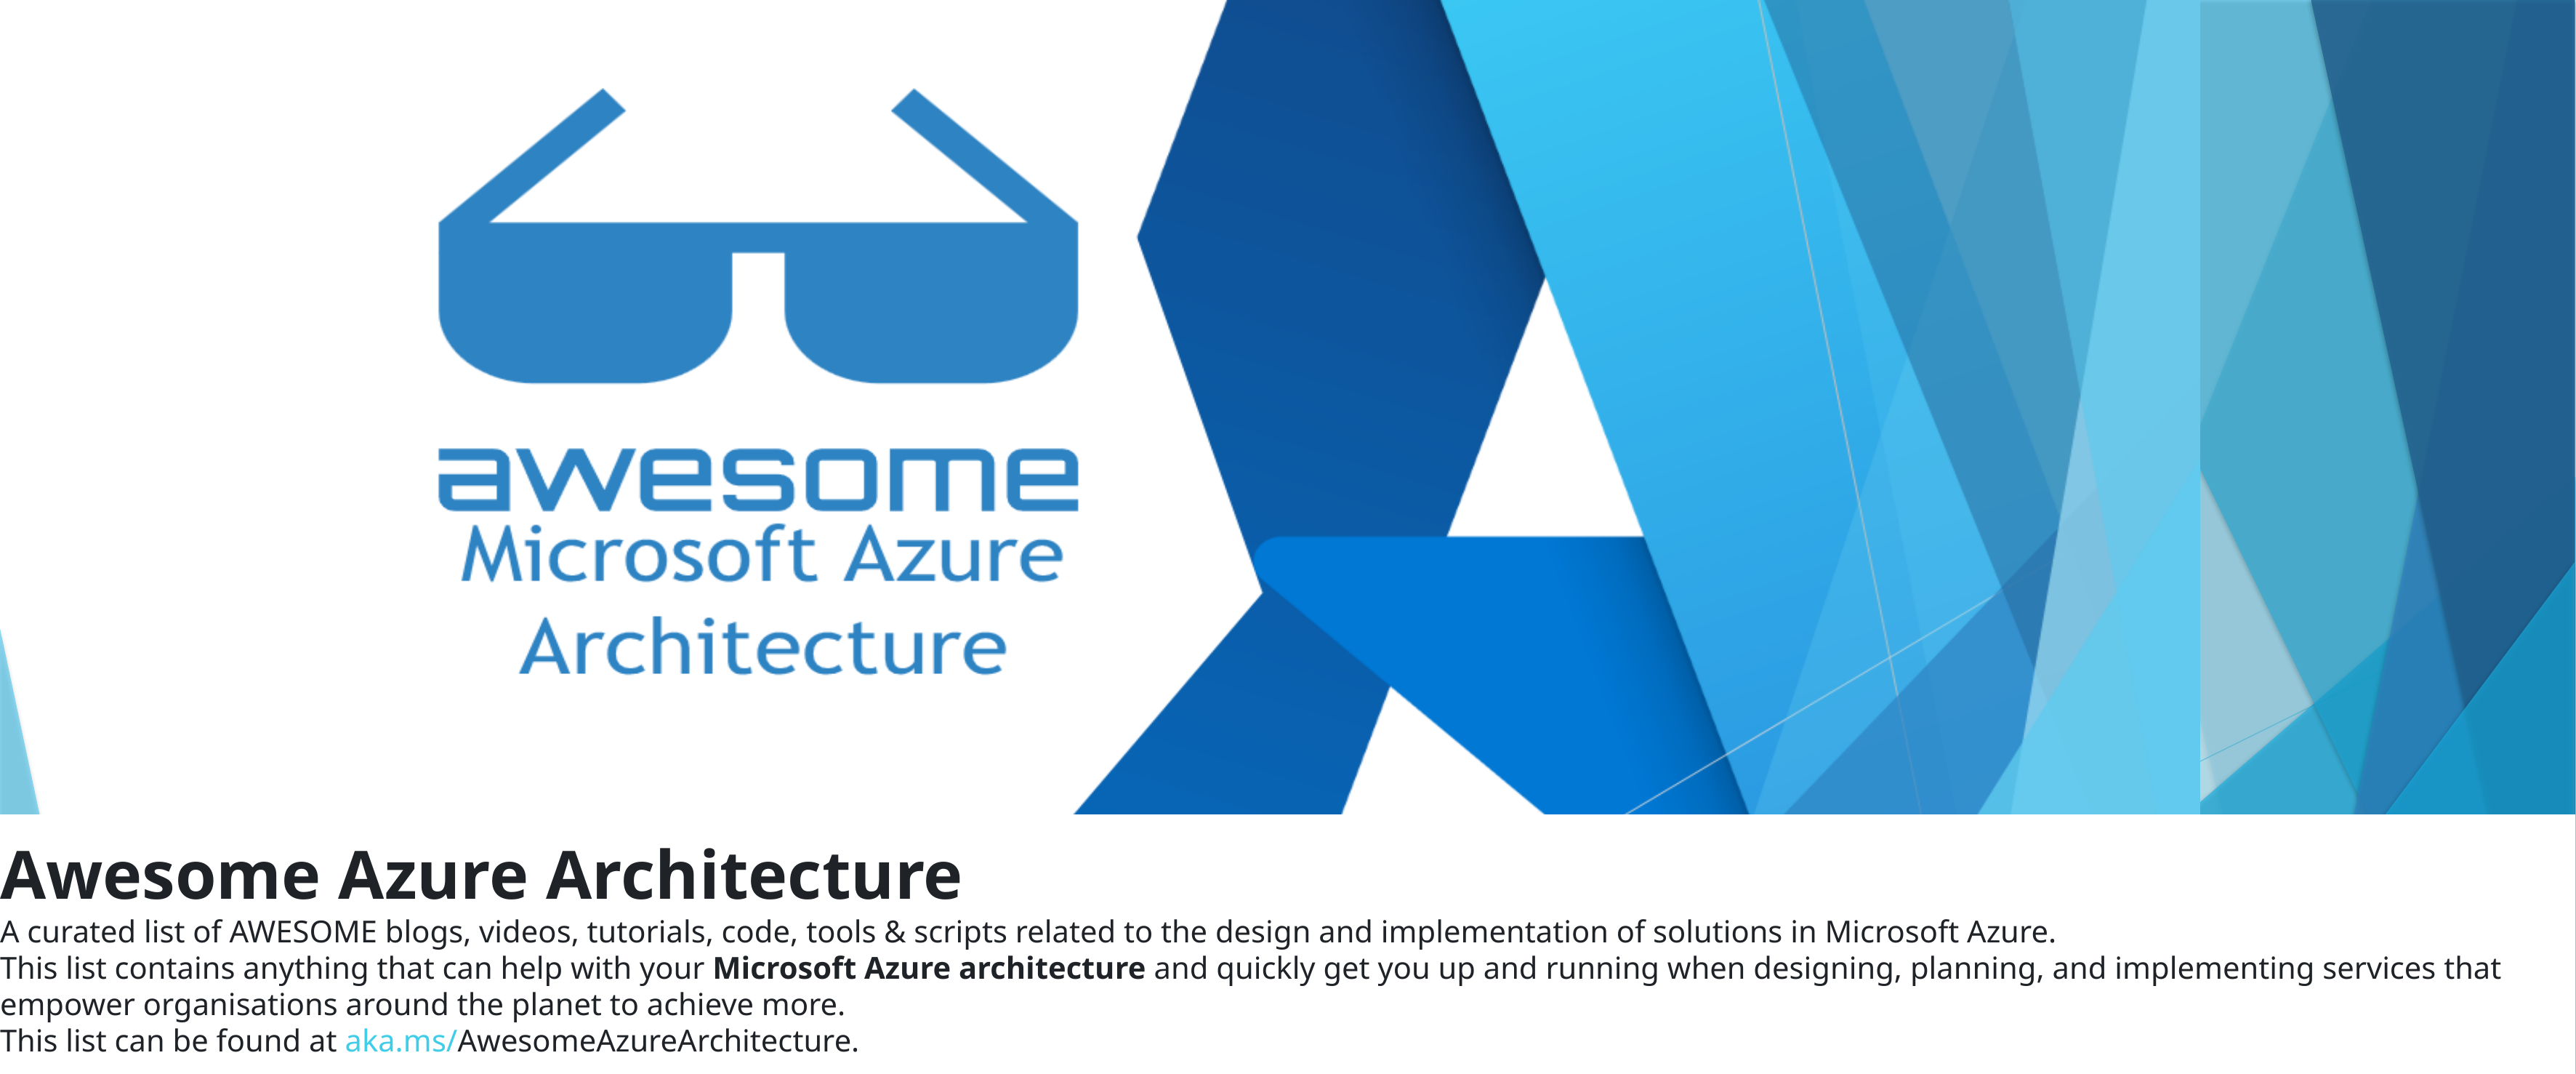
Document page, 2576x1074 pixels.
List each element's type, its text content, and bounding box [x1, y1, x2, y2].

text_box [653, 931, 690, 963]
picture [425, 0, 2200, 927]
text_box Awesome Azure Architecture A curated list of AWESOME blogs, videos, tutorials, code, tools & scripts related to the design and implementation of solutions in Microsoft Azure. This list contains anything that can help with your Microsoft Azure architecture and quickly get you up and running when designing, planning, and implementing services that empower organisations around the planet to achieve more. This list can be found at aka.ms/AwesomeAzureArchitecture. [0, 814, 2576, 1074]
